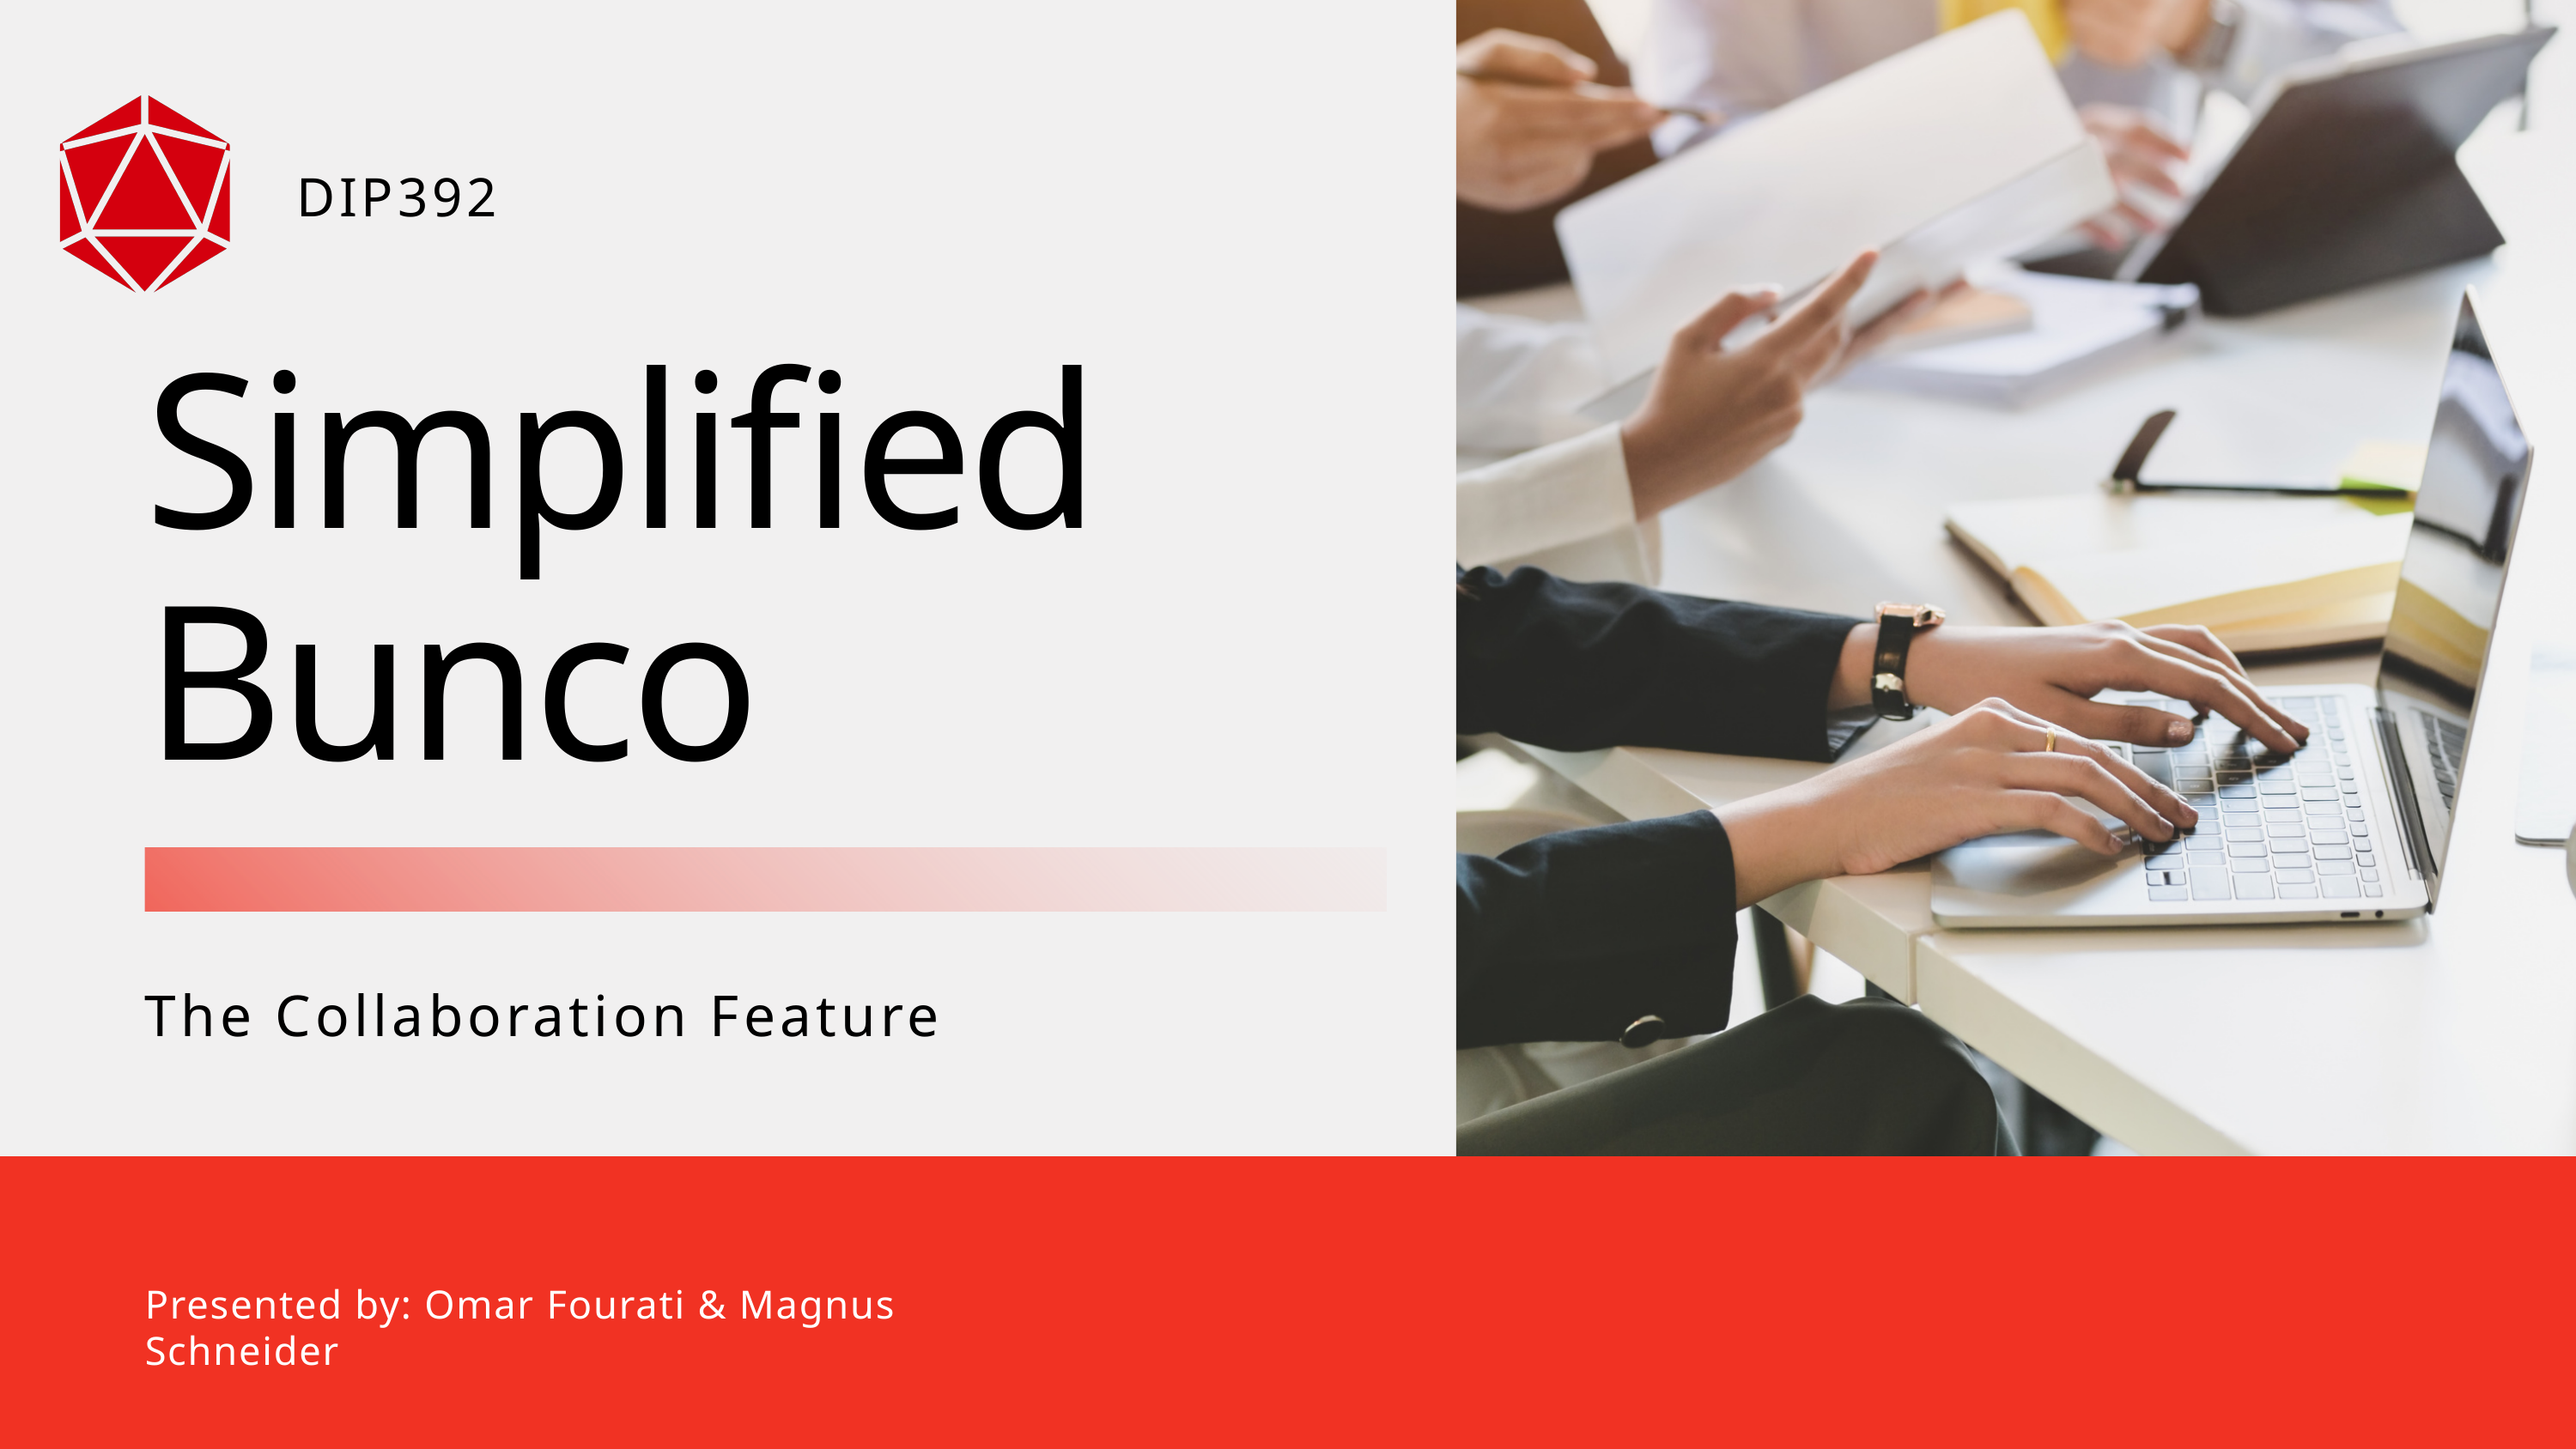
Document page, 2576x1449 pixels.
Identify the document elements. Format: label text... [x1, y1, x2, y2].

text_box [59, 95, 230, 293]
text_box DIP392 [296, 153, 696, 227]
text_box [1455, 0, 2576, 1157]
text_box [0, 1156, 2576, 1449]
text_box Presented by: Omar Fourati & Magnus Schneider [144, 1280, 1031, 1373]
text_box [144, 324, 1388, 1042]
